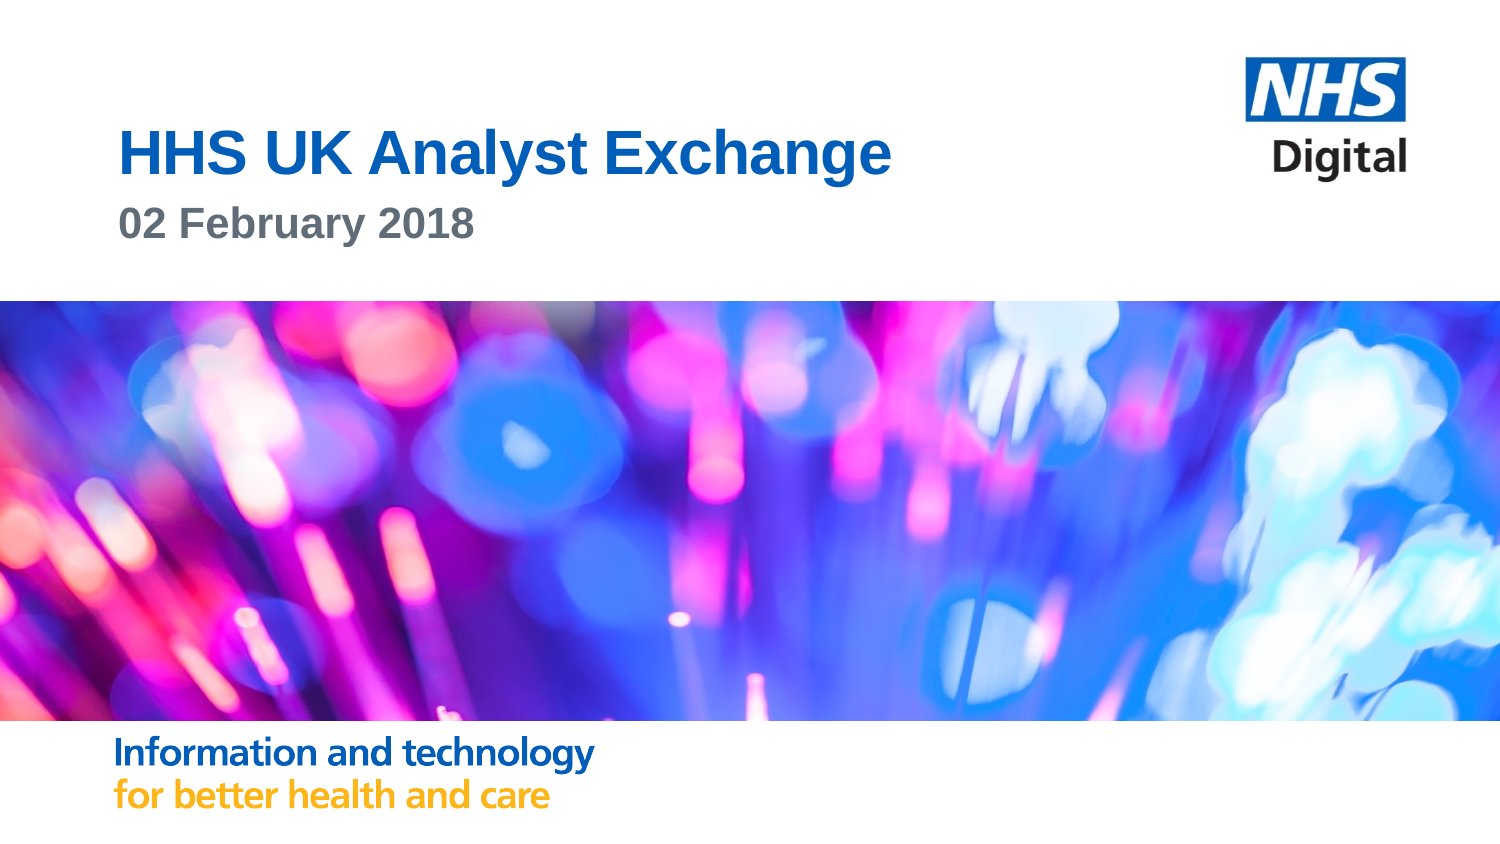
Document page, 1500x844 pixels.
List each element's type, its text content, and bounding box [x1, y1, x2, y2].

picture [106, 726, 603, 823]
list HHS UK Analyst Exchange [118, 112, 1211, 192]
list 02 February 2018 [118, 194, 1211, 268]
picture [0, 301, 1500, 721]
picture [1226, 41, 1424, 198]
